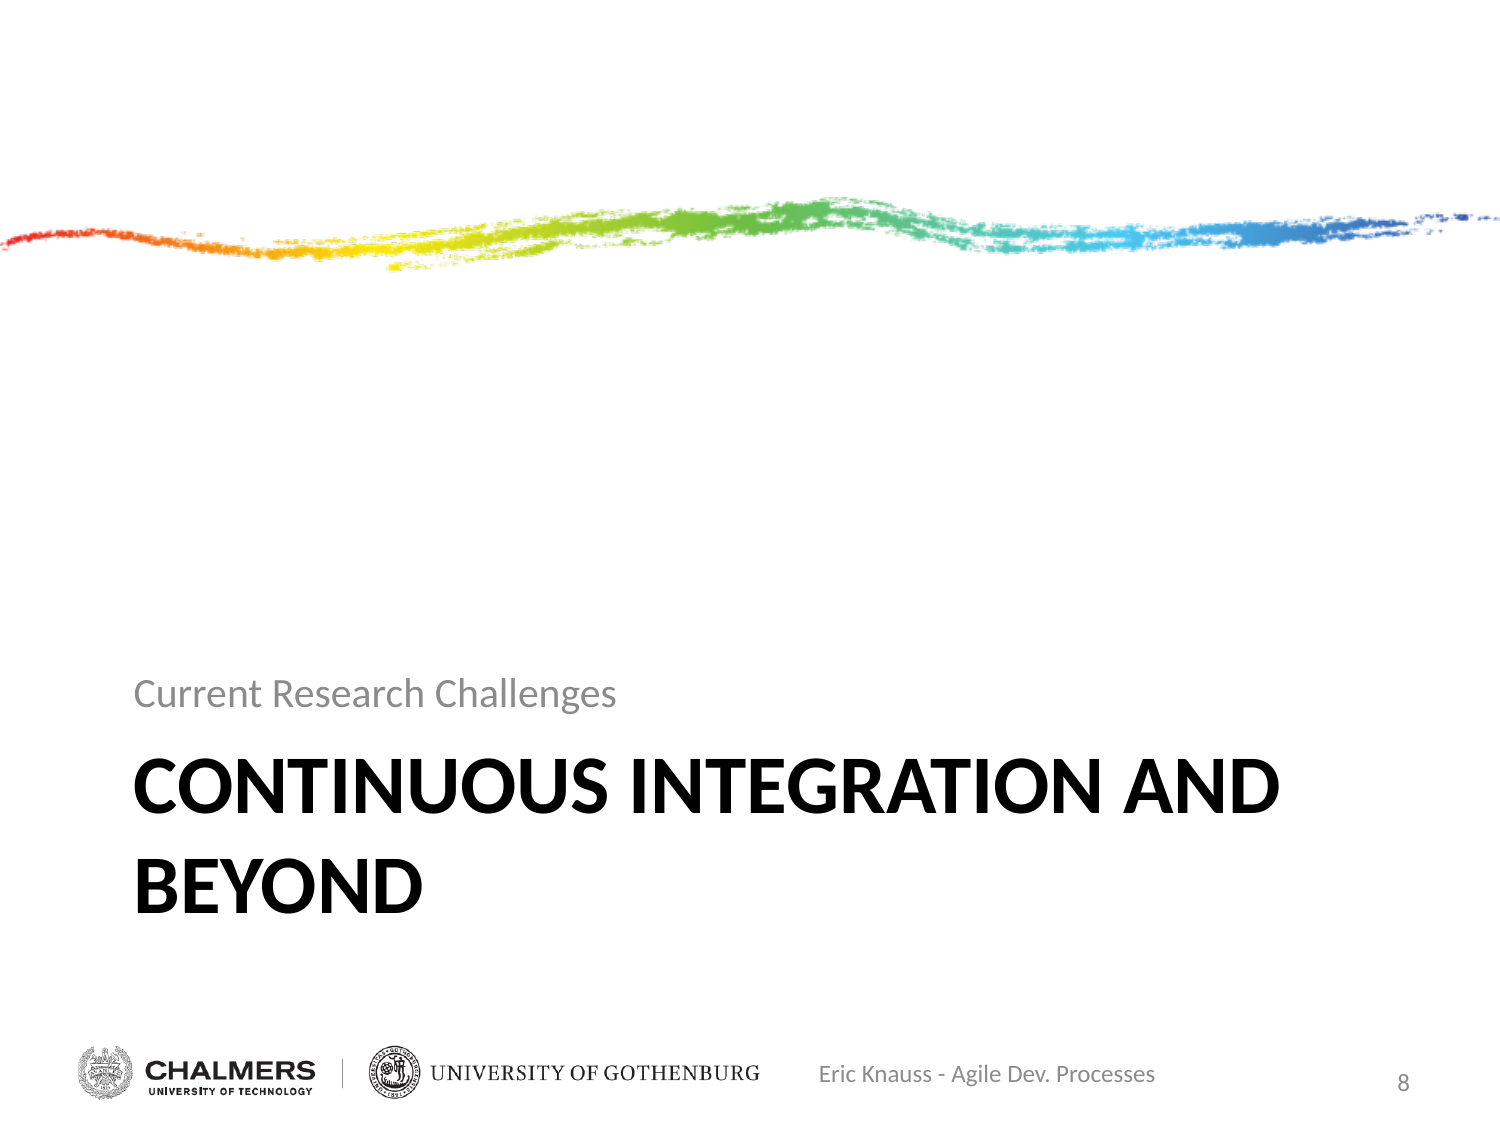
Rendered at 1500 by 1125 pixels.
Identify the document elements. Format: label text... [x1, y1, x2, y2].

slide_number 8 [1252, 1063, 1425, 1101]
title Continuous Integration and Beyond [118, 723, 1394, 947]
picture [0, 162, 1500, 292]
list Current Research Challenges [118, 476, 1394, 723]
footer Eric Knauss - Agile Dev. Processes [750, 1042, 1225, 1103]
